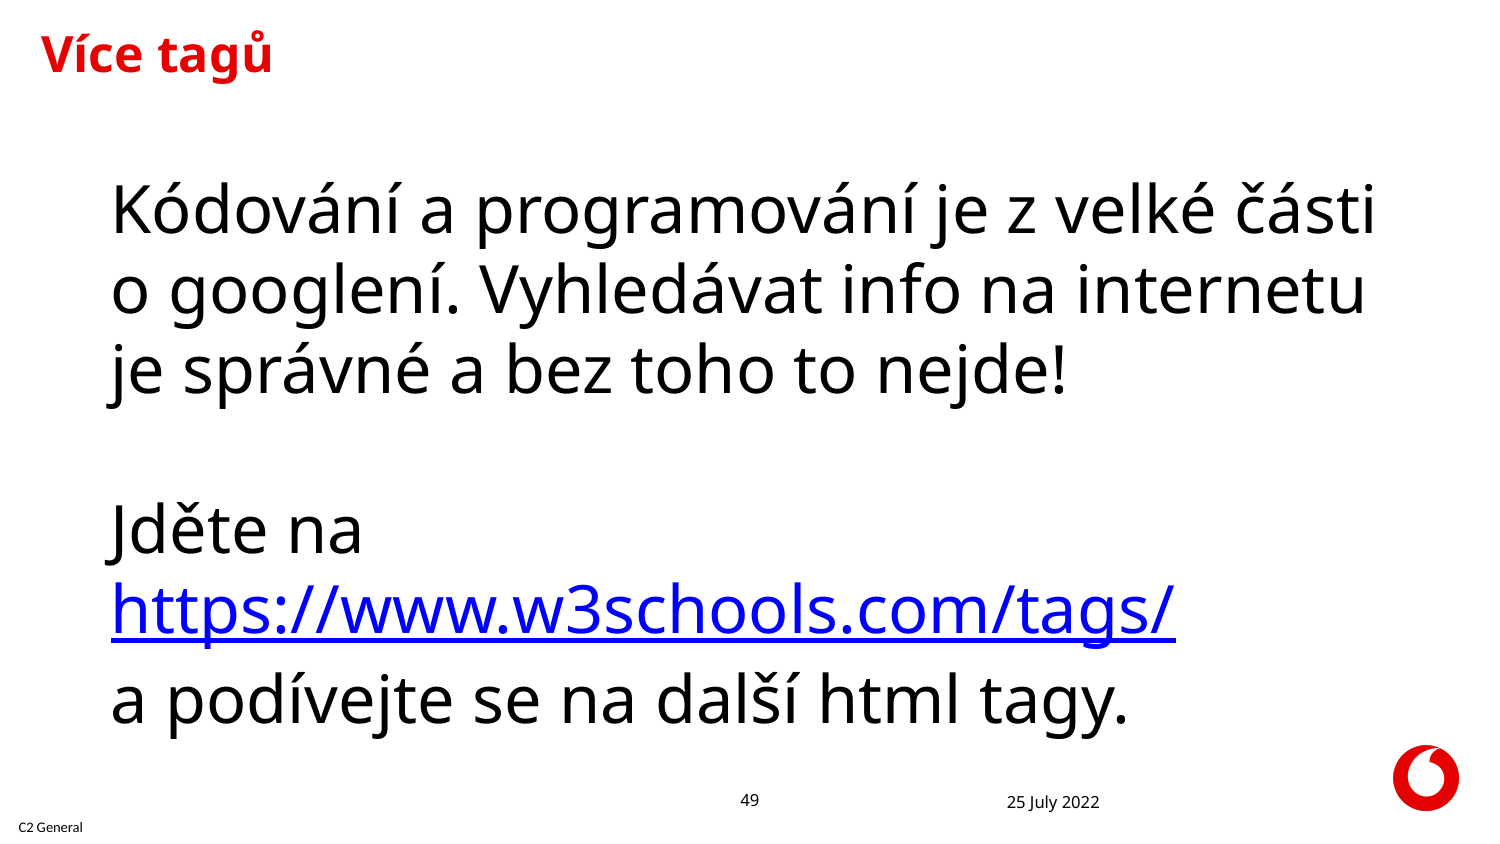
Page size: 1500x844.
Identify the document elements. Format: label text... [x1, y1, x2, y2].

text_box Kódování a programování je z velké části o googlení. Vyhledávat info na internetu je správné a bez toho to nejde! Jděte na https://www.w3schools.com/tags/ a podívejte se na další html tagy. [103, 159, 1397, 745]
picture [1393, 745, 1459, 811]
text_box 25 July 2022 [1006, 792, 1357, 813]
title Více tagů [40, 33, 1459, 144]
slide_number 49 [739, 790, 761, 813]
